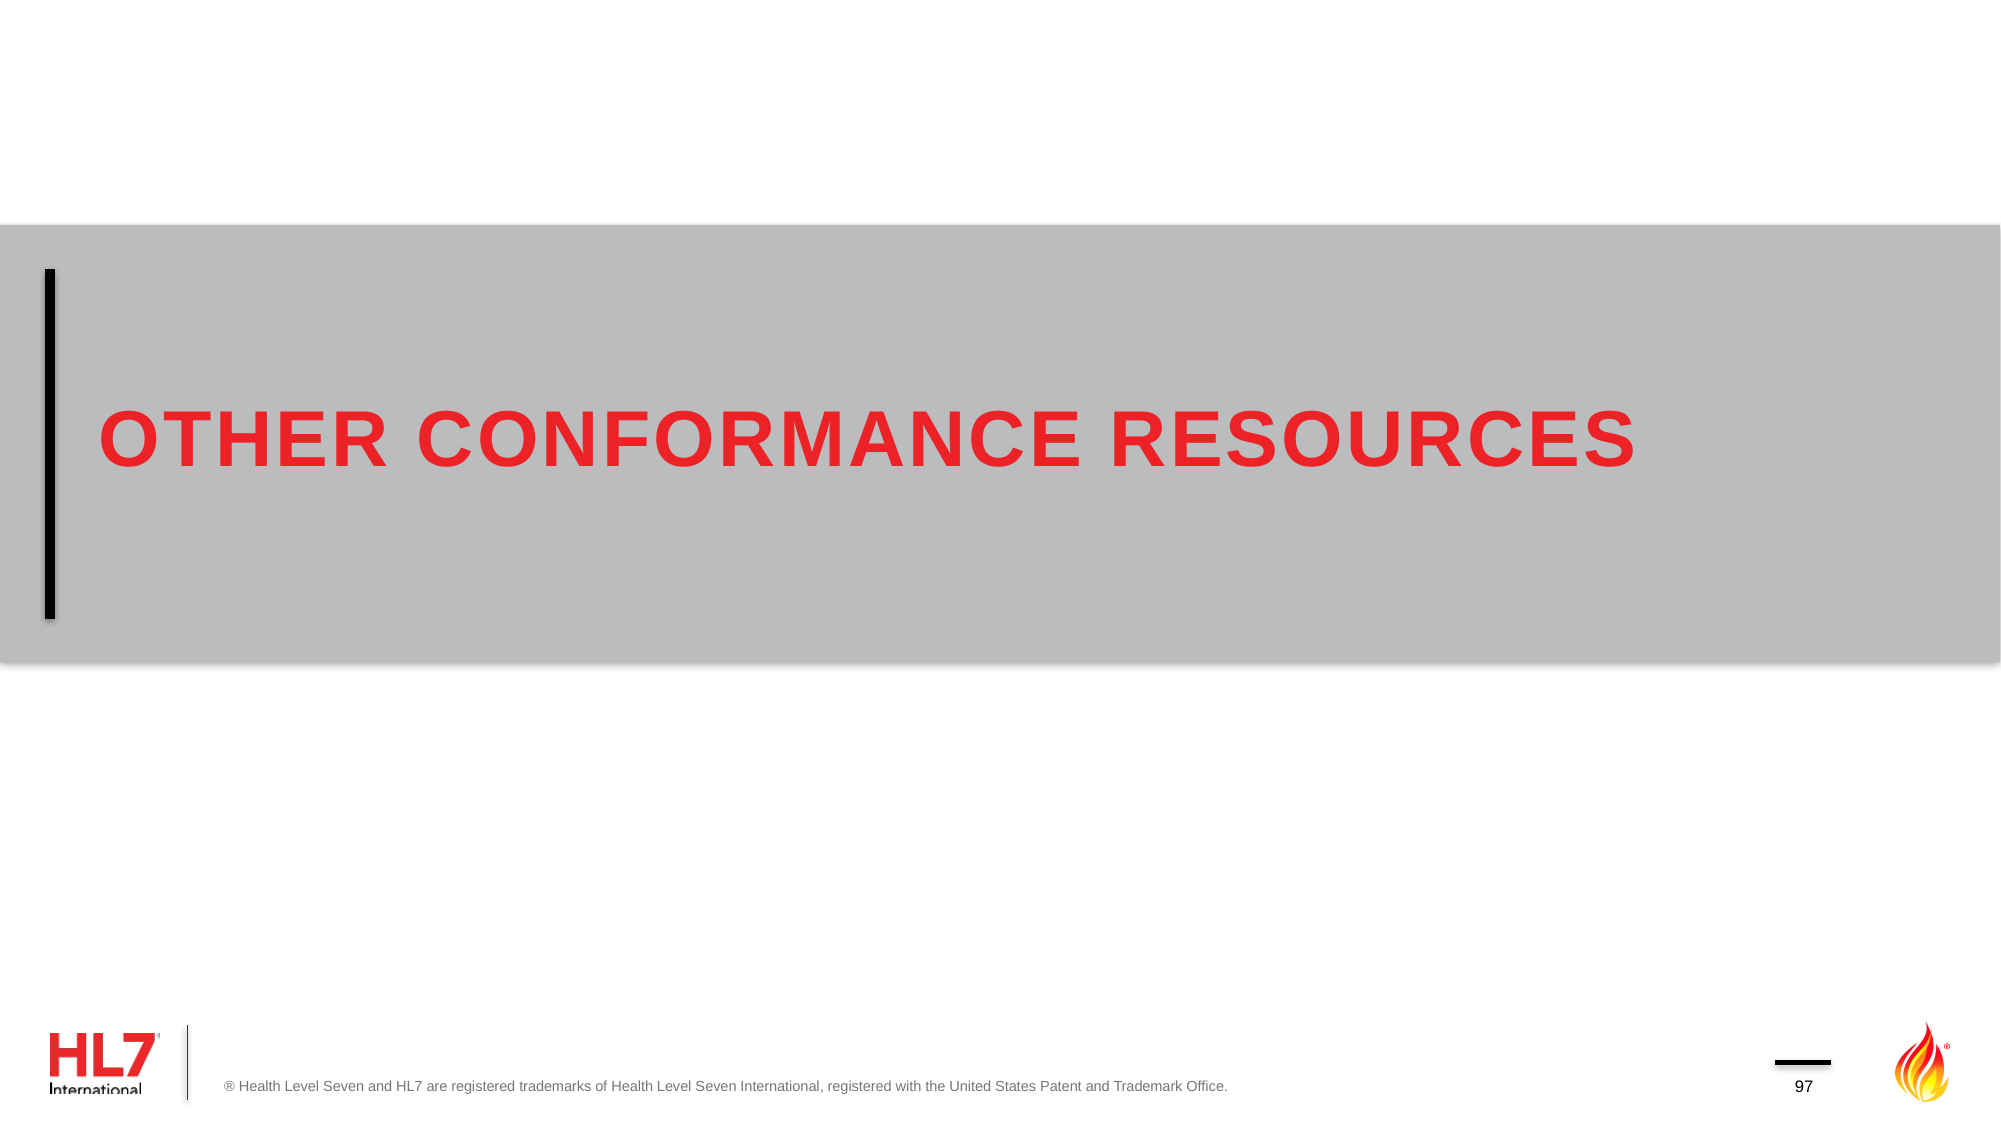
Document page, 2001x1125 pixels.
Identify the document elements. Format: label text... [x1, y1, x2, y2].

title Other Conformance Resources [83, 224, 1901, 663]
picture [1895, 1021, 1950, 1102]
footer ® Health Level Seven and HL7 are registered trademarks of Health Level Seven International, registered with the United States Patent and Trademark Office. [209, 1062, 1275, 1102]
slide_number 97 [1762, 1062, 1847, 1104]
